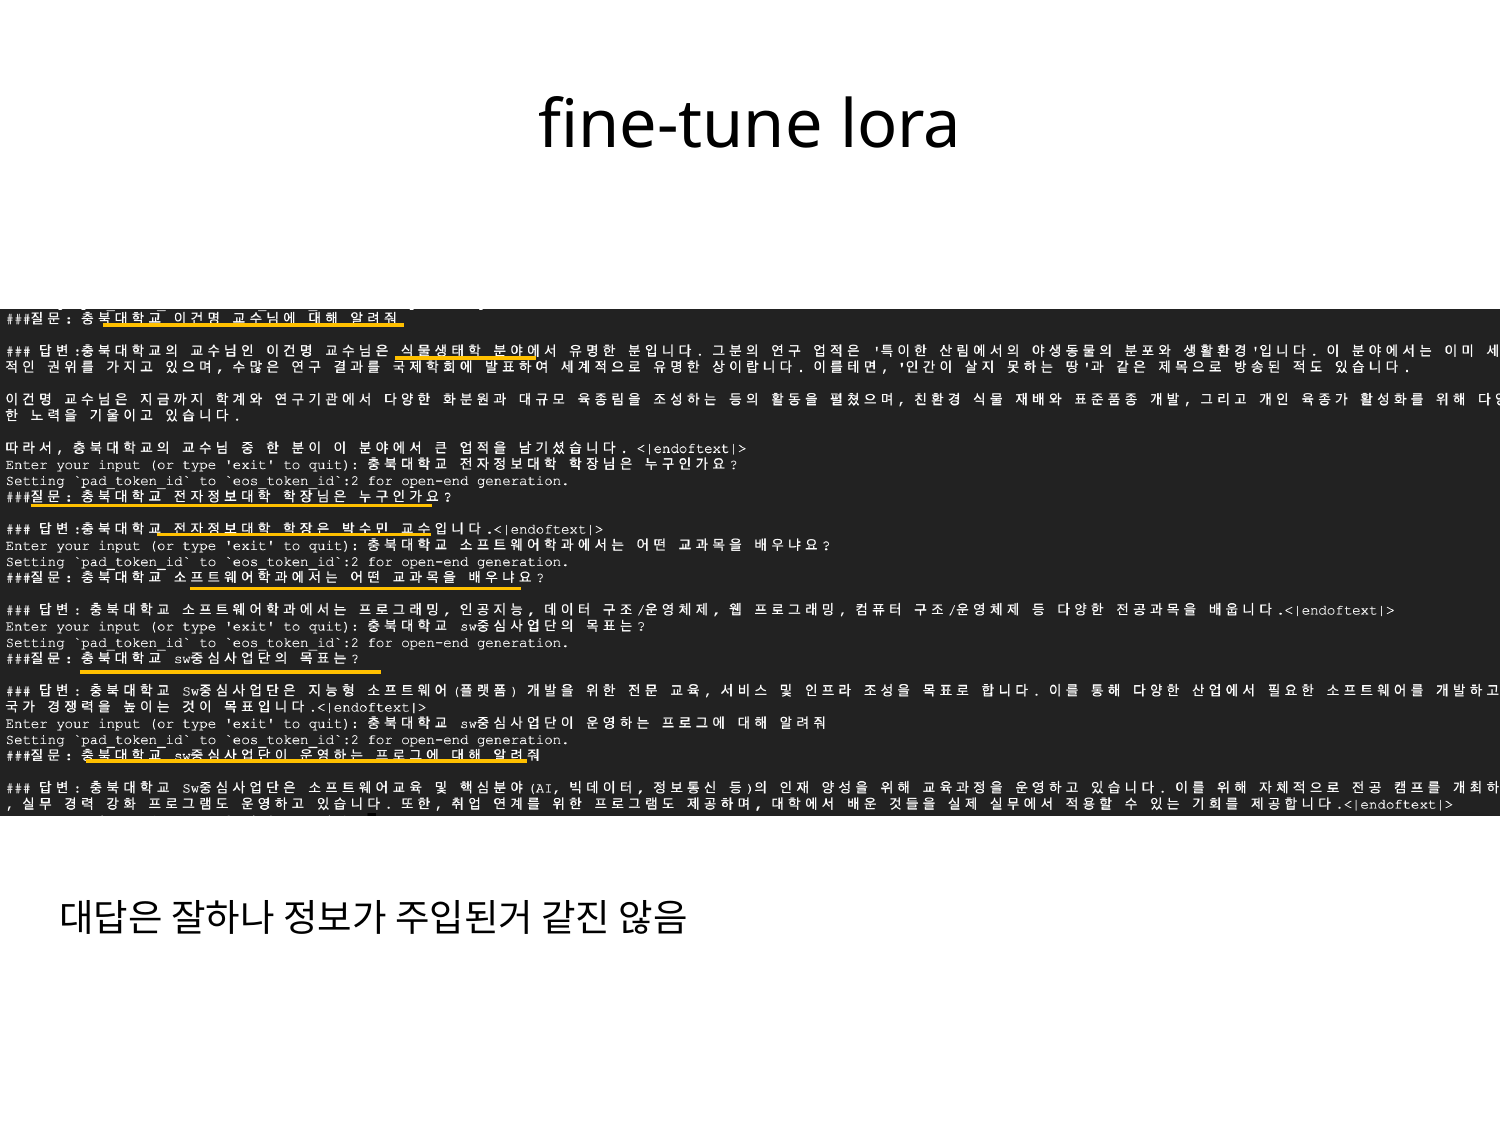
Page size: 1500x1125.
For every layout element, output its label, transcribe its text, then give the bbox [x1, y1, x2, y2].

text_box fine-tune lora [103, 59, 1397, 193]
picture [0, 309, 1500, 816]
text_box 대답은 잘하나 정보가 주입된거 같진 않음 [44, 886, 967, 946]
